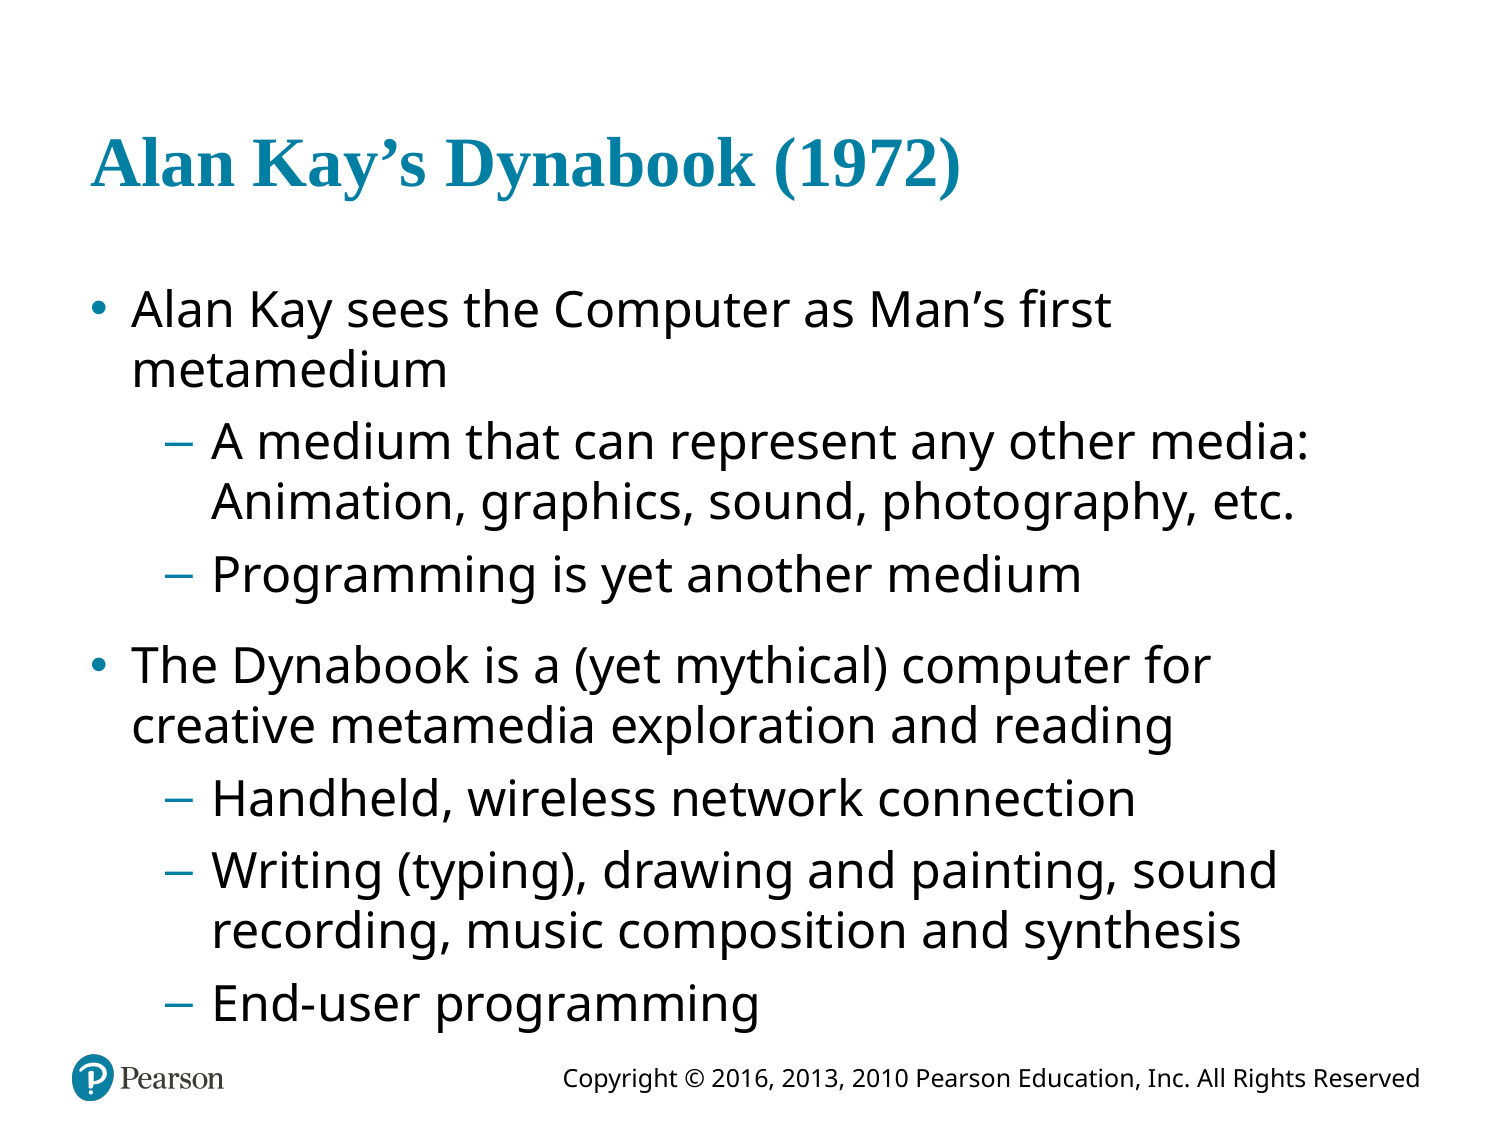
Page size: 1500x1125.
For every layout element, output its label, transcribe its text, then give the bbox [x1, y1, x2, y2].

picture [80, 1063, 106, 1088]
list Alan Kay sees the Computer as Man’s first metamedium A medium that can represent any other media: Animation, graphics, sound, photography, etc. Programming is yet another medium The Dynabook is a (yet mythical) computer for creative metamedia exploration and reading Handheld, wireless network connection Writing (typing), drawing and painting, sound recording, music composition and synthesis End-user programming [75, 262, 1425, 1047]
picture [98, 1054, 224, 1101]
picture [72, 1087, 83, 1101]
title Alan Kay’s Dynabook (1972) [75, 0, 1425, 216]
picture [72, 1054, 88, 1070]
